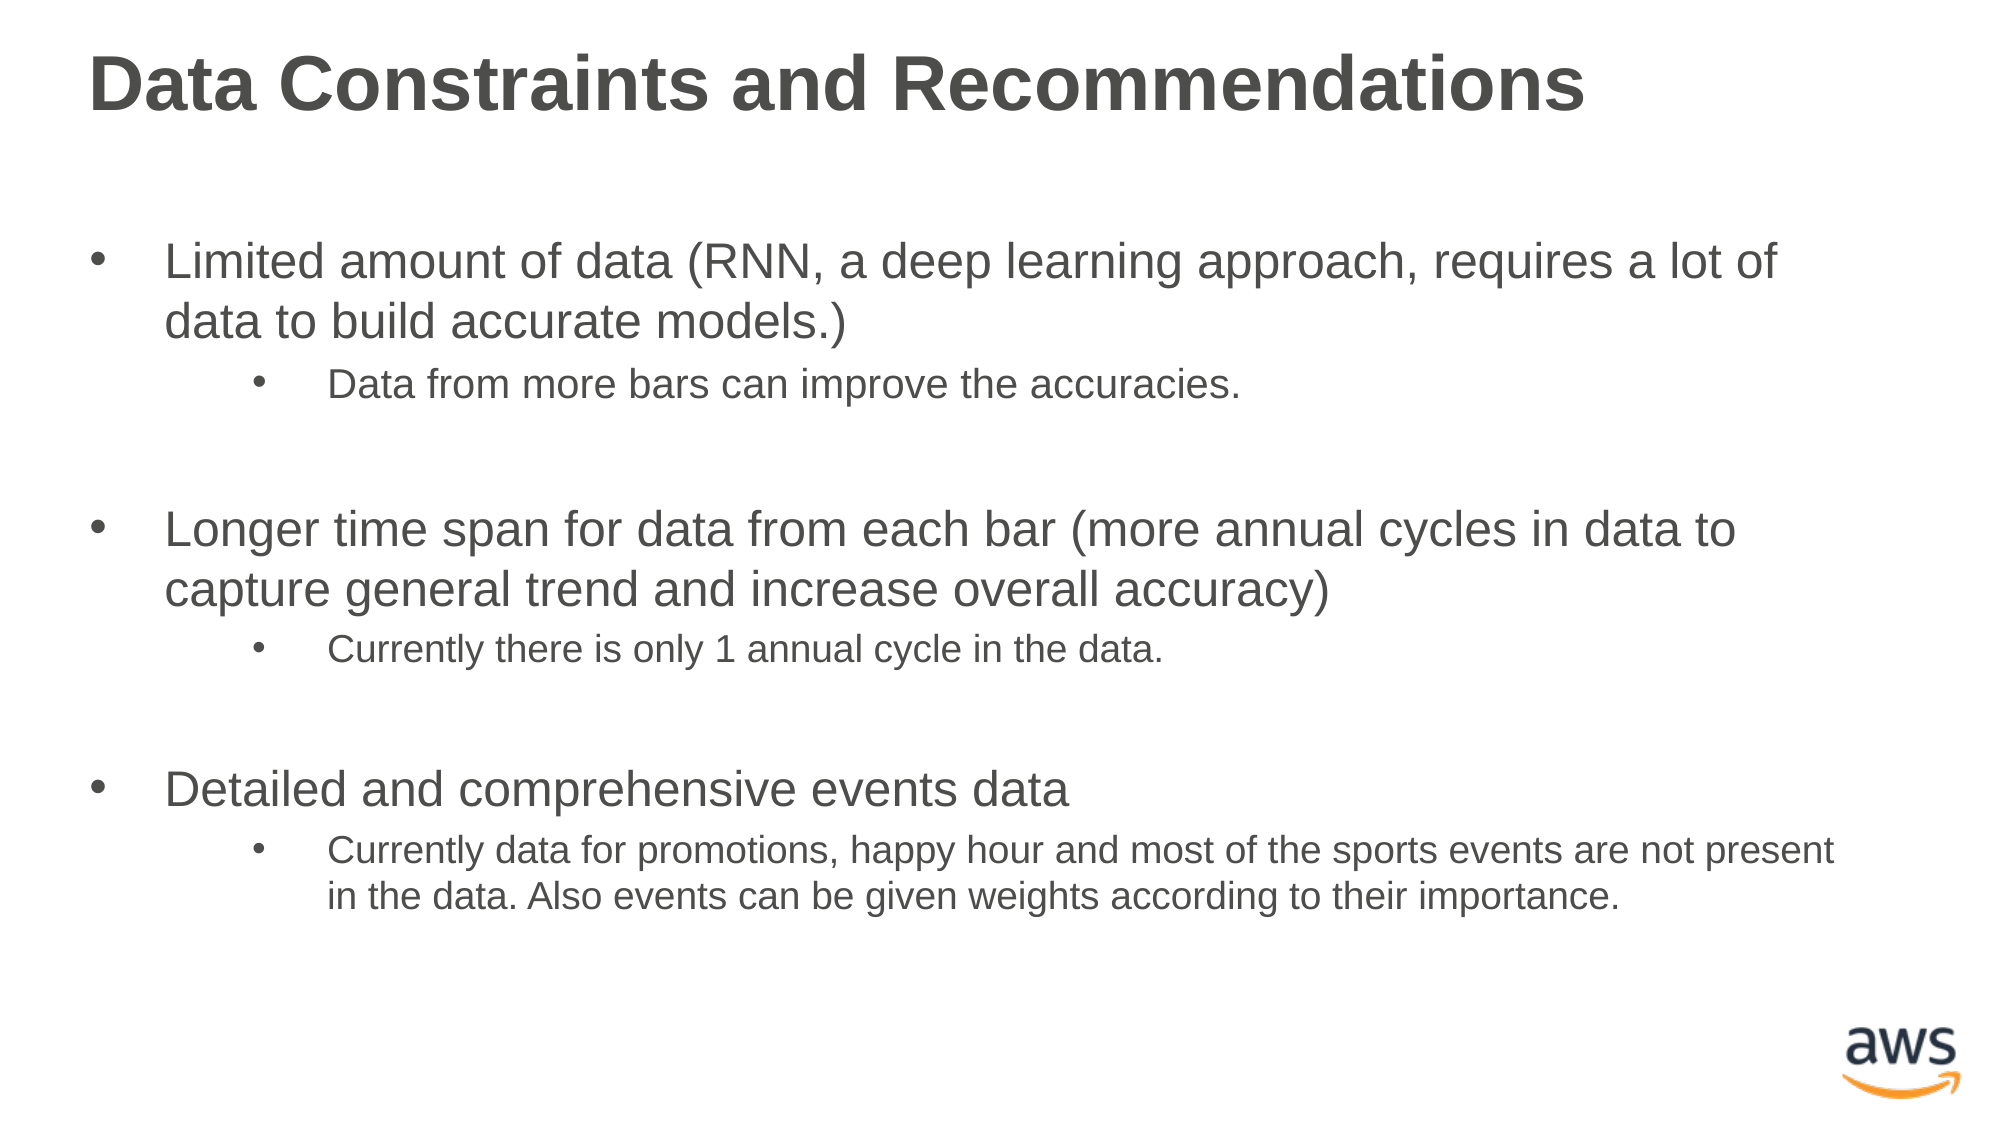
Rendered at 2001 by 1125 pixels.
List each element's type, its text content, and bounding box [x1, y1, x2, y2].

title Data Constraints and Recommendations [73, 25, 1869, 145]
picture [1842, 1026, 1978, 1099]
list Limited amount of data (RNN, a deep learning approach, requires a lot of data to build accurate models.) Data from more bars can improve the accuracies. Longer time span for data from each bar (more annual cycles in data to capture general trend and increase overall accuracy) Currently there is only 1 annual cycle in the data. Detailed and comprehensive events data Currently data for promotions, happy hour and most of the sports events are not present in the data. Also events can be given weights according to their importance. [74, 220, 1870, 999]
